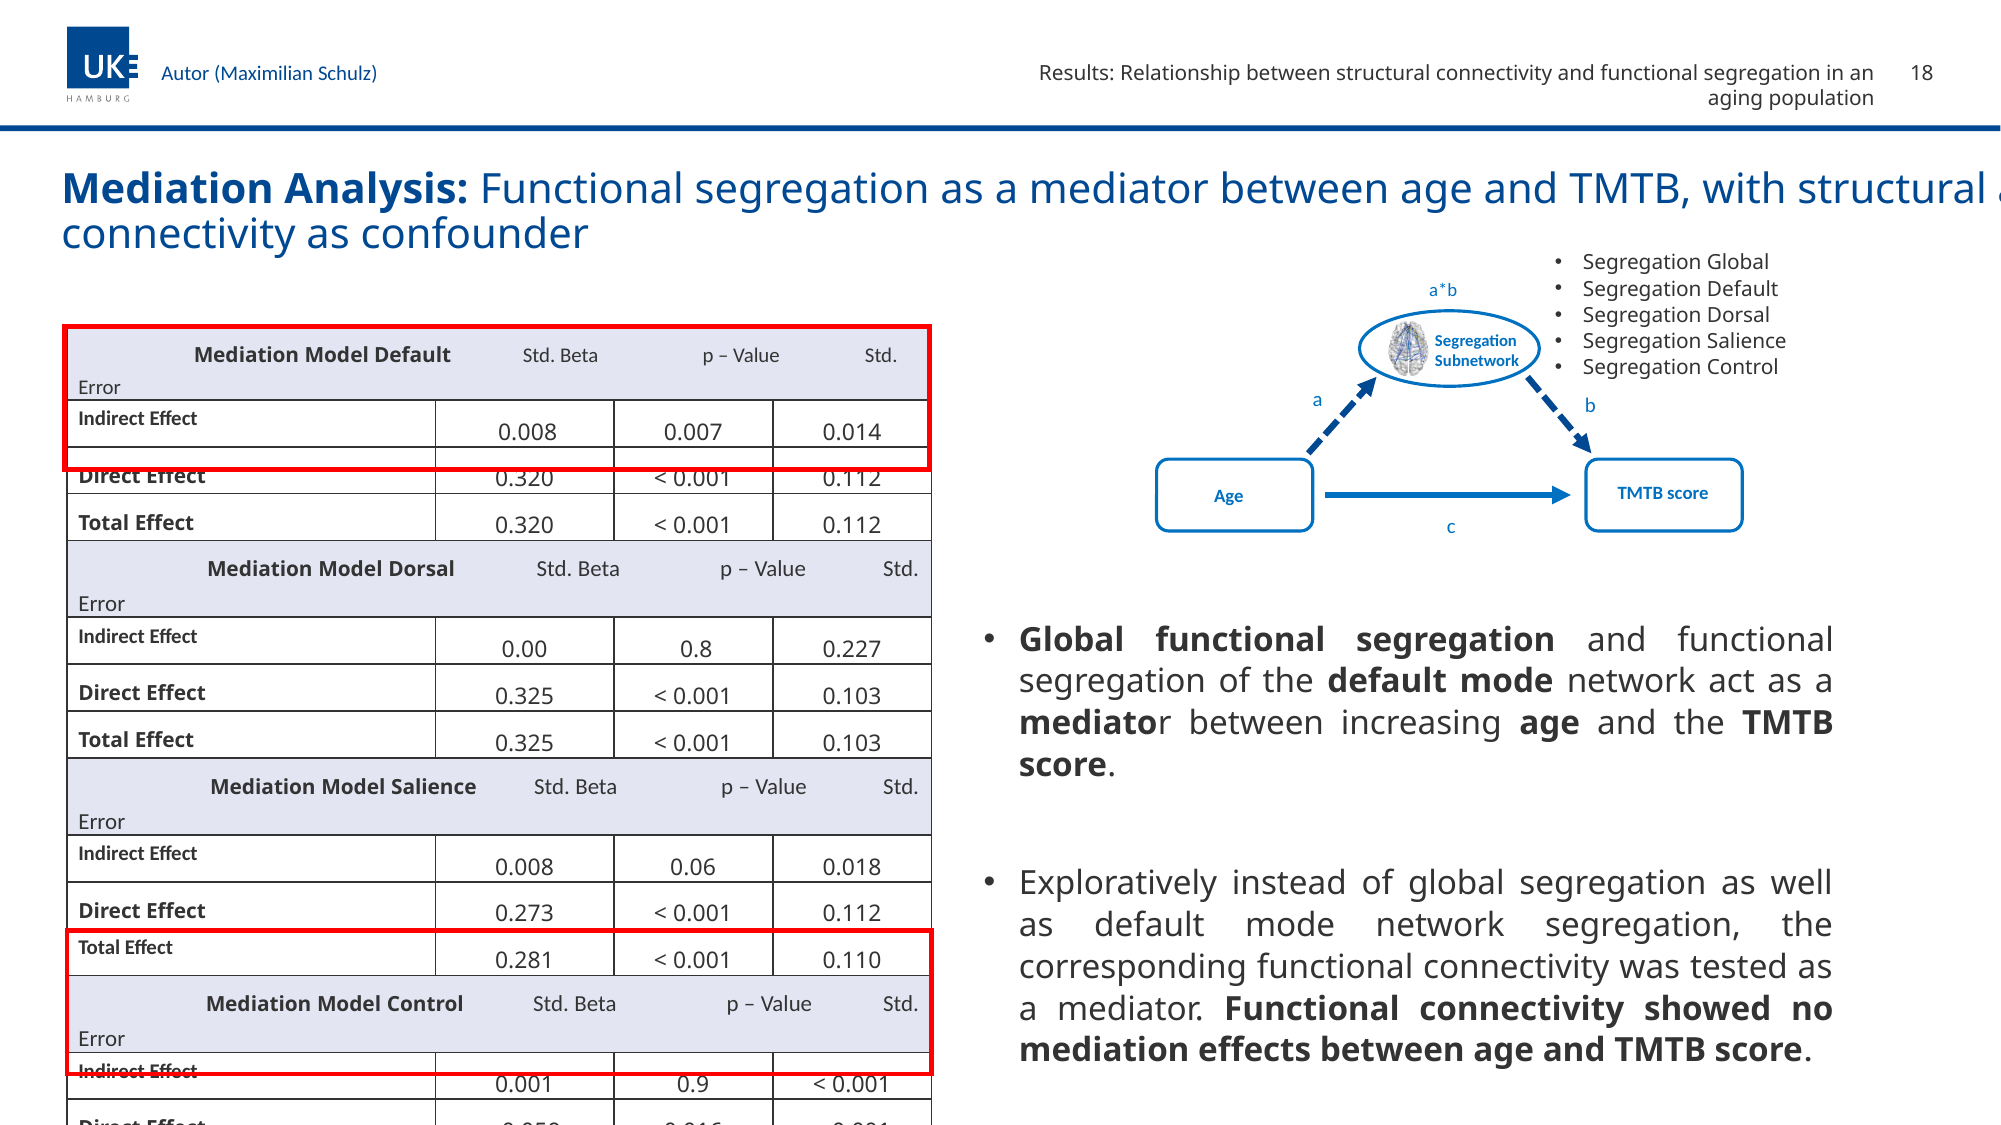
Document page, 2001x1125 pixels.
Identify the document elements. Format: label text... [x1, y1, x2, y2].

table_cell Indirect Effect [68, 1075, 435, 1098]
table_cell Indirect Effect [68, 618, 435, 663]
table_cell < 0.001 [774, 1075, 931, 1098]
table_cell 0.227 [774, 618, 931, 663]
table_cell 0.008 [436, 836, 613, 881]
slide_number 18 [1874, 54, 1934, 90]
table_cell Direct Effect [68, 1100, 435, 1125]
table_cell < 0.001 [615, 883, 772, 928]
table_cell < 0.001 [774, 1100, 931, 1125]
table_cell 0.112 [774, 494, 931, 540]
title Mediation Analysis: Functional segregation as a mediator between age and TMTB, with structural a connectivity as confounder [61, 168, 2001, 216]
table_cell 0.325 [436, 665, 613, 710]
table_cell < 0.001 [615, 665, 772, 710]
table_cell 0.273 [436, 883, 613, 928]
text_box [1156, 247, 1794, 546]
table_cell 0.112 [774, 883, 931, 928]
table_cell Direct Effect [68, 665, 435, 710]
table_cell Total Effect [68, 712, 435, 757]
slide_number Autor (Maximilian Schulz) [161, 54, 658, 90]
table_cell 0.320 [436, 494, 613, 540]
table_cell Mediation Model Salience Std. Beta p – Value Std. Error [68, 759, 931, 834]
table_cell Direct Effect [68, 470, 435, 493]
table_cell 0.9 [615, 1075, 772, 1098]
table_cell Total Effect [68, 494, 435, 540]
table_cell 0.103 [774, 712, 931, 757]
table_cell < 0.001 [615, 470, 772, 493]
table_cell 0.001 [436, 1075, 613, 1098]
table_cell - 0.059 [436, 1100, 613, 1125]
table_cell < 0.001 [615, 712, 772, 757]
text_box [66, 930, 933, 1075]
table_cell 0.00 [436, 618, 613, 663]
table_cell 0.320 [436, 470, 613, 493]
table_cell 0.8 [615, 618, 772, 663]
text_box Global functional segregation and functional segregation of the default mode network act as a mediator between increasing age and the TMTB score. Exploratively instead of global segregation as well as default mode network segregation, the corresponding functional connectivity was tested as a mediator. Functional connectivity showed no mediation effects between age and TMTB score. [983, 615, 1835, 1071]
table_cell 0.018 [774, 836, 931, 881]
table_cell 0.325 [436, 712, 613, 757]
table_cell Direct Effect [68, 883, 435, 928]
table_cell 0.103 [774, 665, 931, 710]
table_cell 0.016 [615, 1100, 772, 1125]
table_cell Indirect Effect [68, 836, 435, 881]
footer Results: Relationship between structural connectivity and functional segregation in an aging population [983, 54, 1875, 95]
table_cell < 0.001 [615, 494, 772, 540]
table_cell 0.06 [615, 836, 772, 881]
table_cell 0.112 [774, 448, 931, 493]
text_box [64, 325, 930, 470]
table_cell Mediation Model Dorsal Std. Beta p – Value Std. Error [68, 541, 931, 616]
